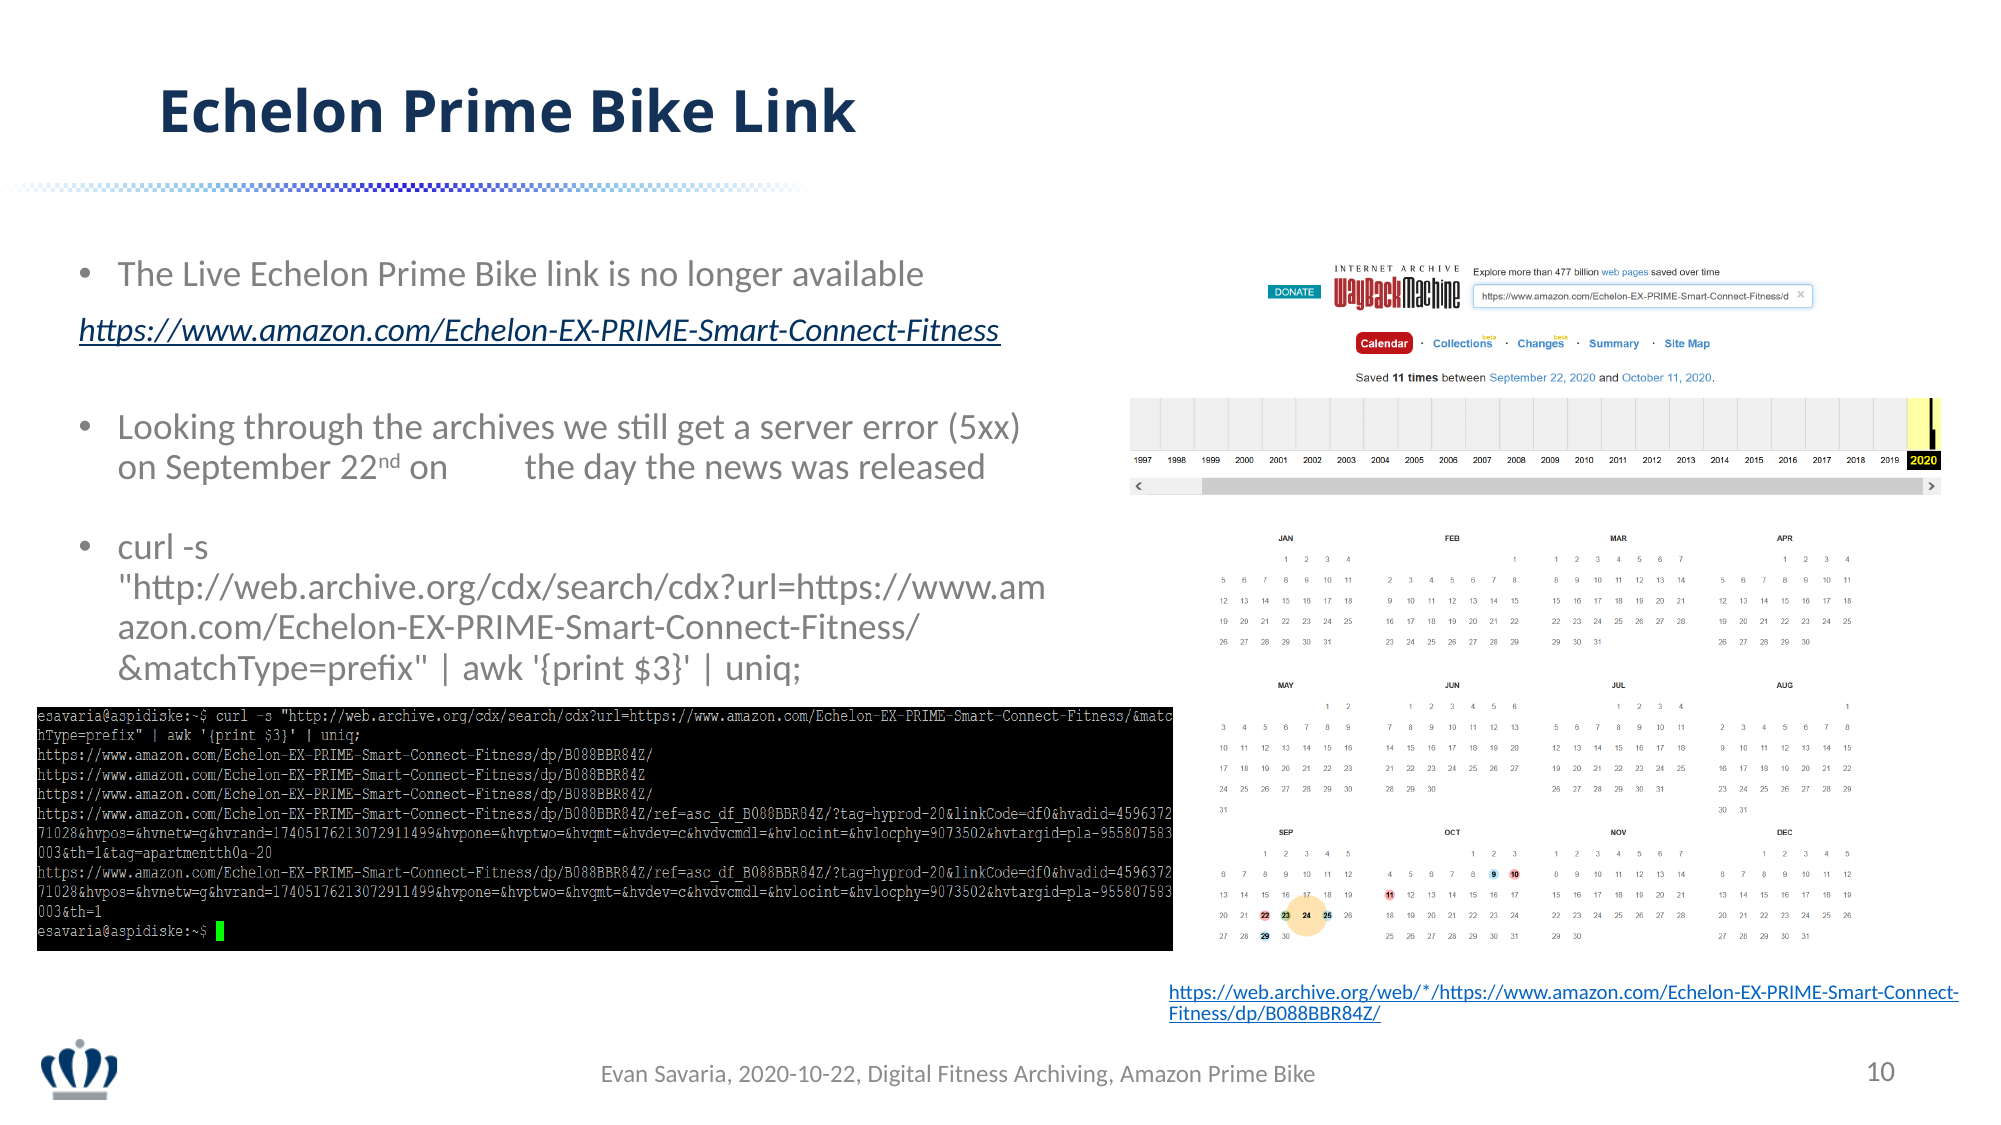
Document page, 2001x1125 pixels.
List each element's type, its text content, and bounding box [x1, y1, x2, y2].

text_box https://web.archive.org/web/*/https://www.amazon.com/Echelon-EX-PRIME-Smart-Connect-Fitness/dp/B088BBR84Z/ [1154, 972, 1976, 1012]
list Echelon Prime Bike Link [143, 75, 1007, 220]
text_box Evan Savaria, 2020-10-22, Digital Fitness Archiving, Amazon Prime Bike [502, 1049, 1416, 1095]
list The Live Echelon Prime Bike link is no longer available https://www.amazon.com/Echelon-EX-PRIME-Smart-Connect-Fitness Looking through the archives we still get a server error (5xx) on September 22nd on the day the news was released curl -s "http://web.archive.org/cdx/search/cdx?url=https://www.amazon.com/Echelon-EX-PRIME-Smart-Connect-Fitness/&matchType=prefix" | awk '{print $3}' | uniq; [63, 247, 1076, 697]
text_box 10 [1851, 1044, 1923, 1095]
picture [37, 243, 1984, 972]
